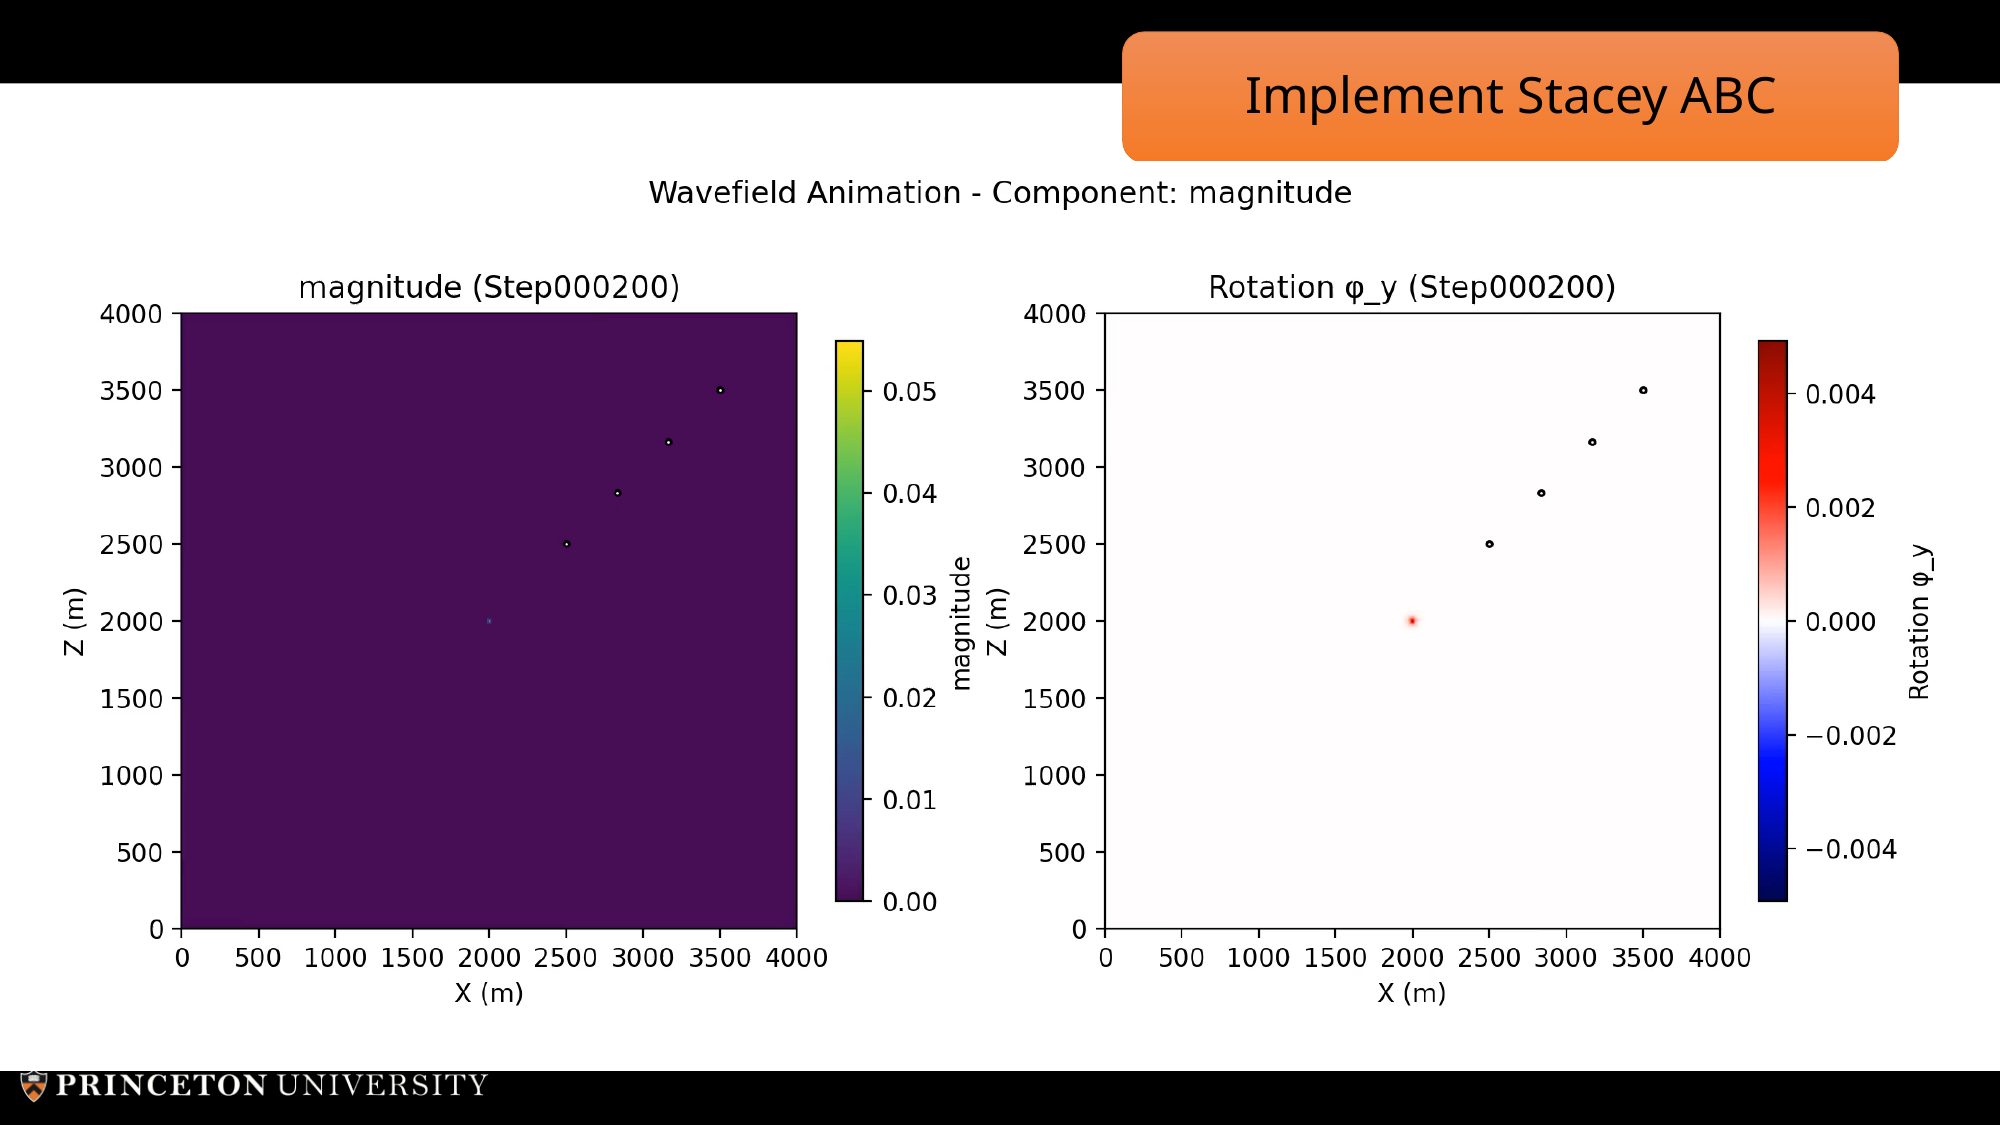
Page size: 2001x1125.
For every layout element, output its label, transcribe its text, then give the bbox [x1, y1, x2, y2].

picture [0, 1072, 510, 1124]
title Implement Stacey ABC [1124, 31, 1899, 161]
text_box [0, 161, 2000, 1072]
